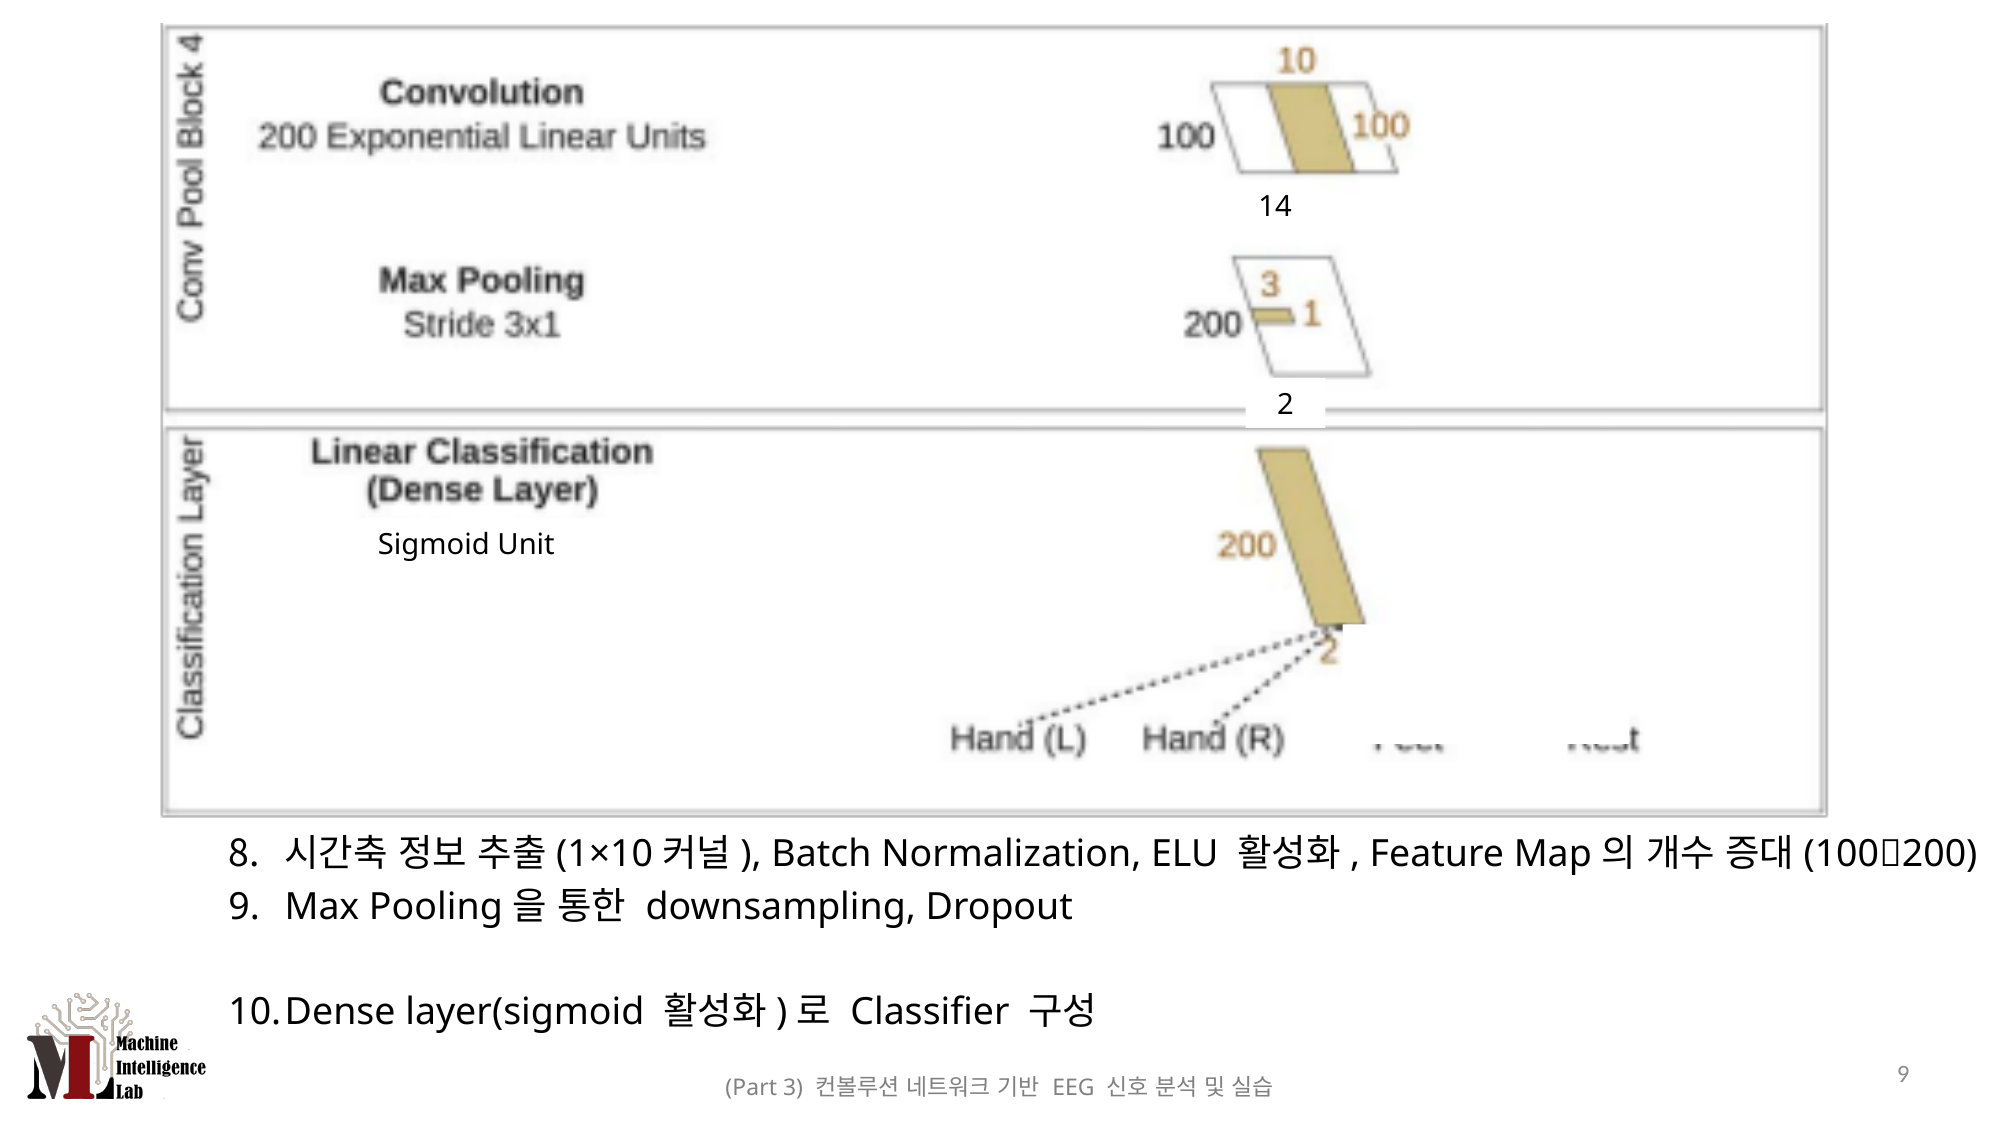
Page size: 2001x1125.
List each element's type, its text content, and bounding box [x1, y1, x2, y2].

text_box (Part 3) 컨볼루션 네트워크 기반 EEG 신호 분석 및 실습 [490, 1065, 1510, 1125]
picture [0, 985, 210, 1125]
slide_number 9 [1863, 1042, 1925, 1103]
text_box 시간축 정보 추출(1×10커널), Batch Normalization, ELU 활성화, Feature Map의 개수 증대(100200) Max Pooling을 통한 downsampling, Dropout Dense layer(sigmoid 활성화)로 Classifier 구성 [213, 821, 2000, 1103]
picture [141, 23, 1836, 822]
